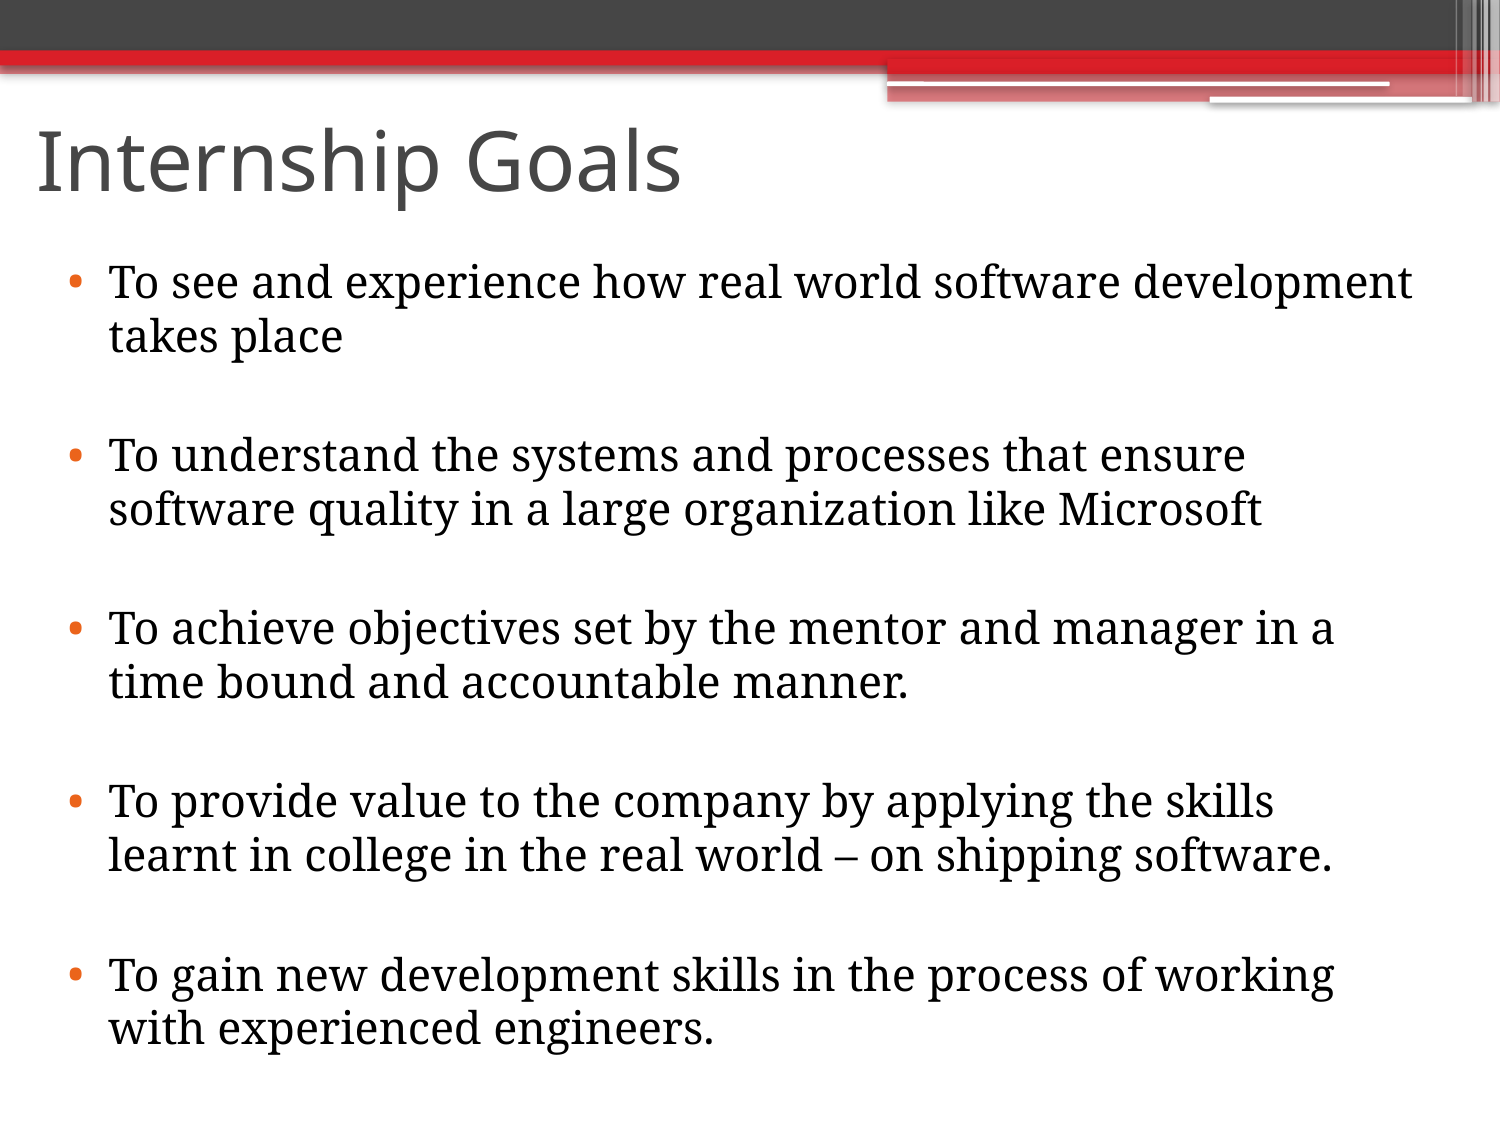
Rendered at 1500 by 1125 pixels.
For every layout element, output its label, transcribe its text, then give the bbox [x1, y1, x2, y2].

list To see and experience how real world software development takes place To understand the systems and processes that ensure software quality in a large organization like Microsoft To achieve objectives set by the mentor and manager in a time bound and accountable manner. To provide value to the company by applying the skills learnt in college in the real world – on shipping software. To gain new development skills in the process of working with experienced engineers. [35, 246, 1430, 1067]
title Internship Goals [0, 70, 1350, 246]
